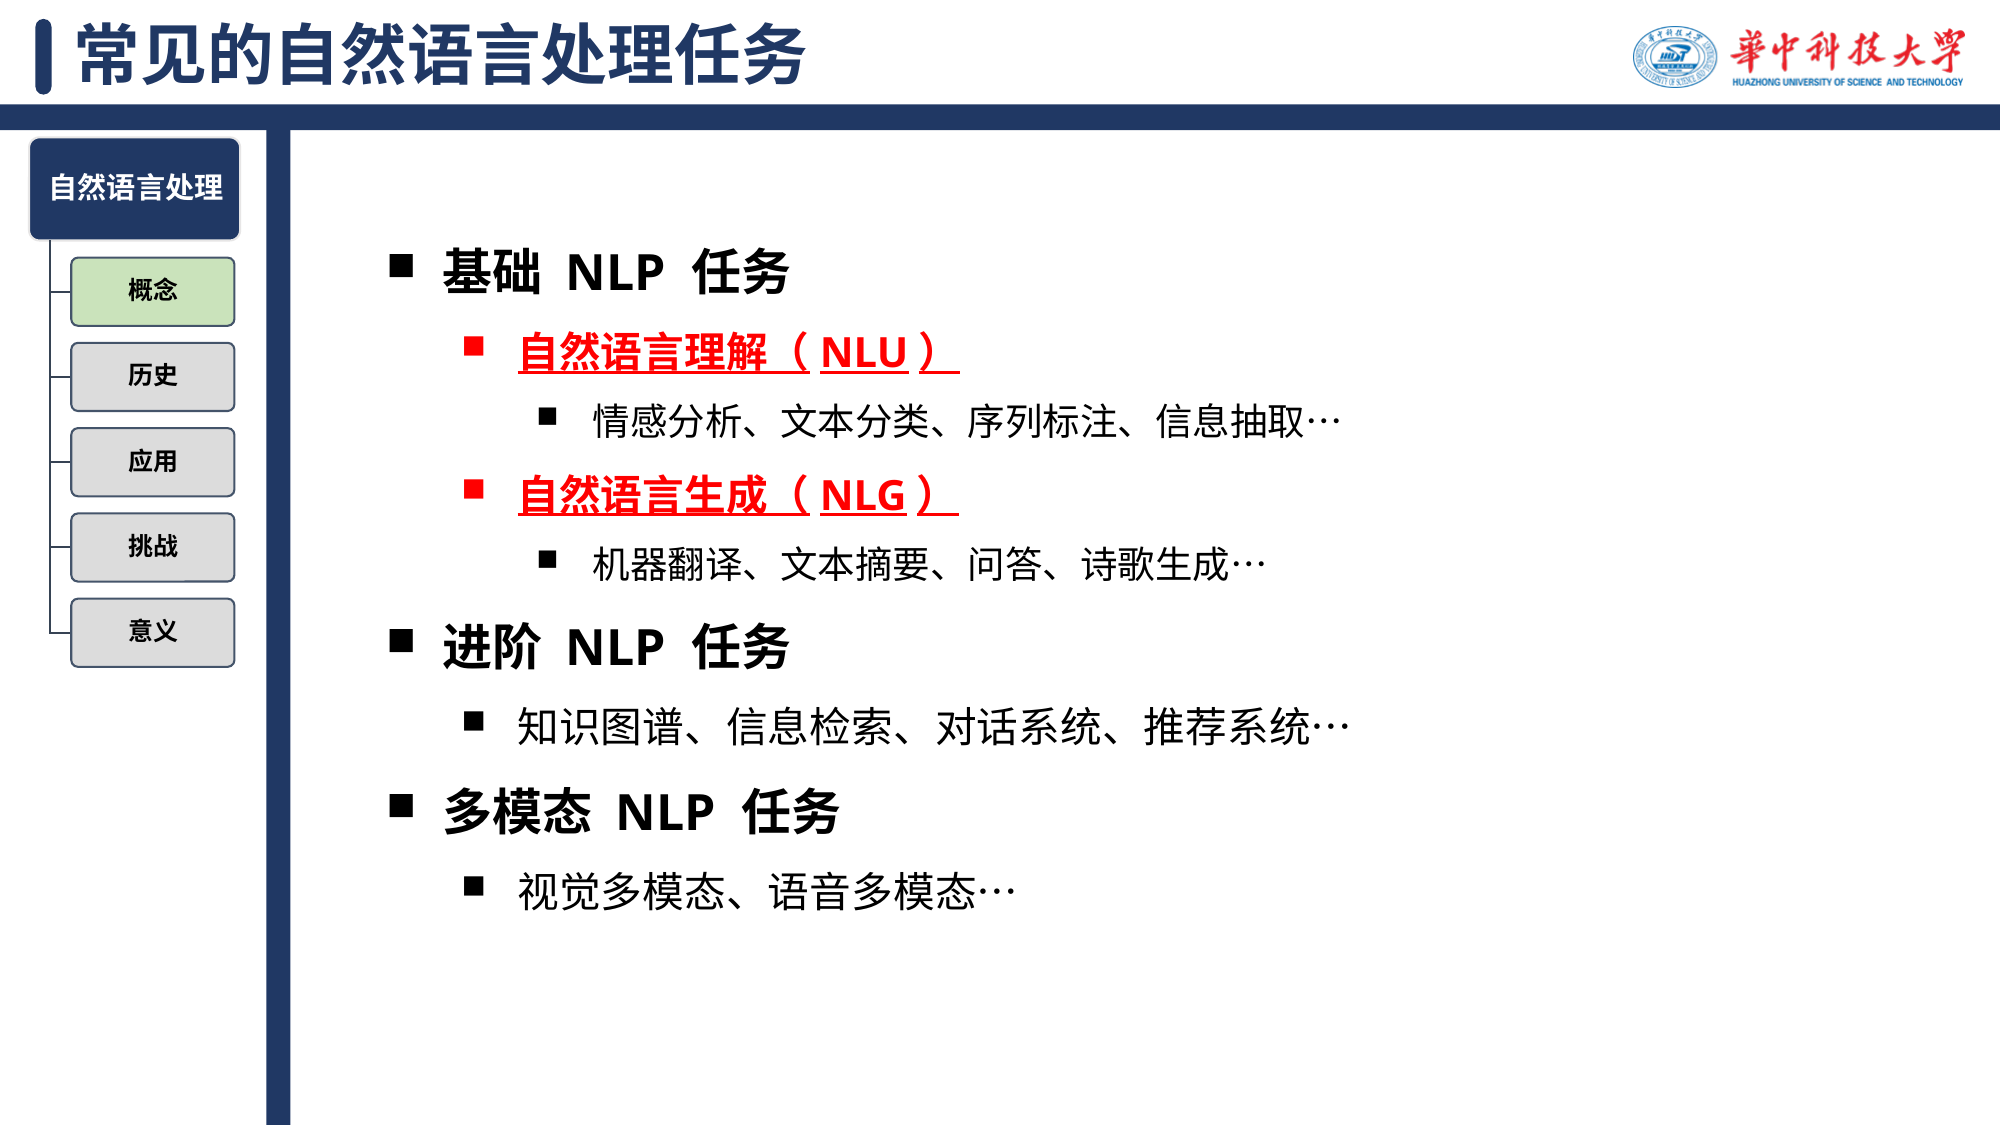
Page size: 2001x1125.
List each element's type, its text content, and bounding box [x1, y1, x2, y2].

title 常见的自然语言处理任务 [58, 14, 1784, 91]
picture [1784, 26, 1965, 88]
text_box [19, 137, 250, 668]
text_box 基础 NLP 任务 自然语言理解（NLU） 情感分析、文本分类、序列标注、信息抽取… 自然语言生成（NLG） 机器翻译、文本摘要、问答、诗歌生成… 进阶 NLP 任务 知识图谱、信息检索、对话系统、推荐系统… 多模态 NLP 任务 视觉多模态、语音多模态… [371, 203, 1544, 924]
